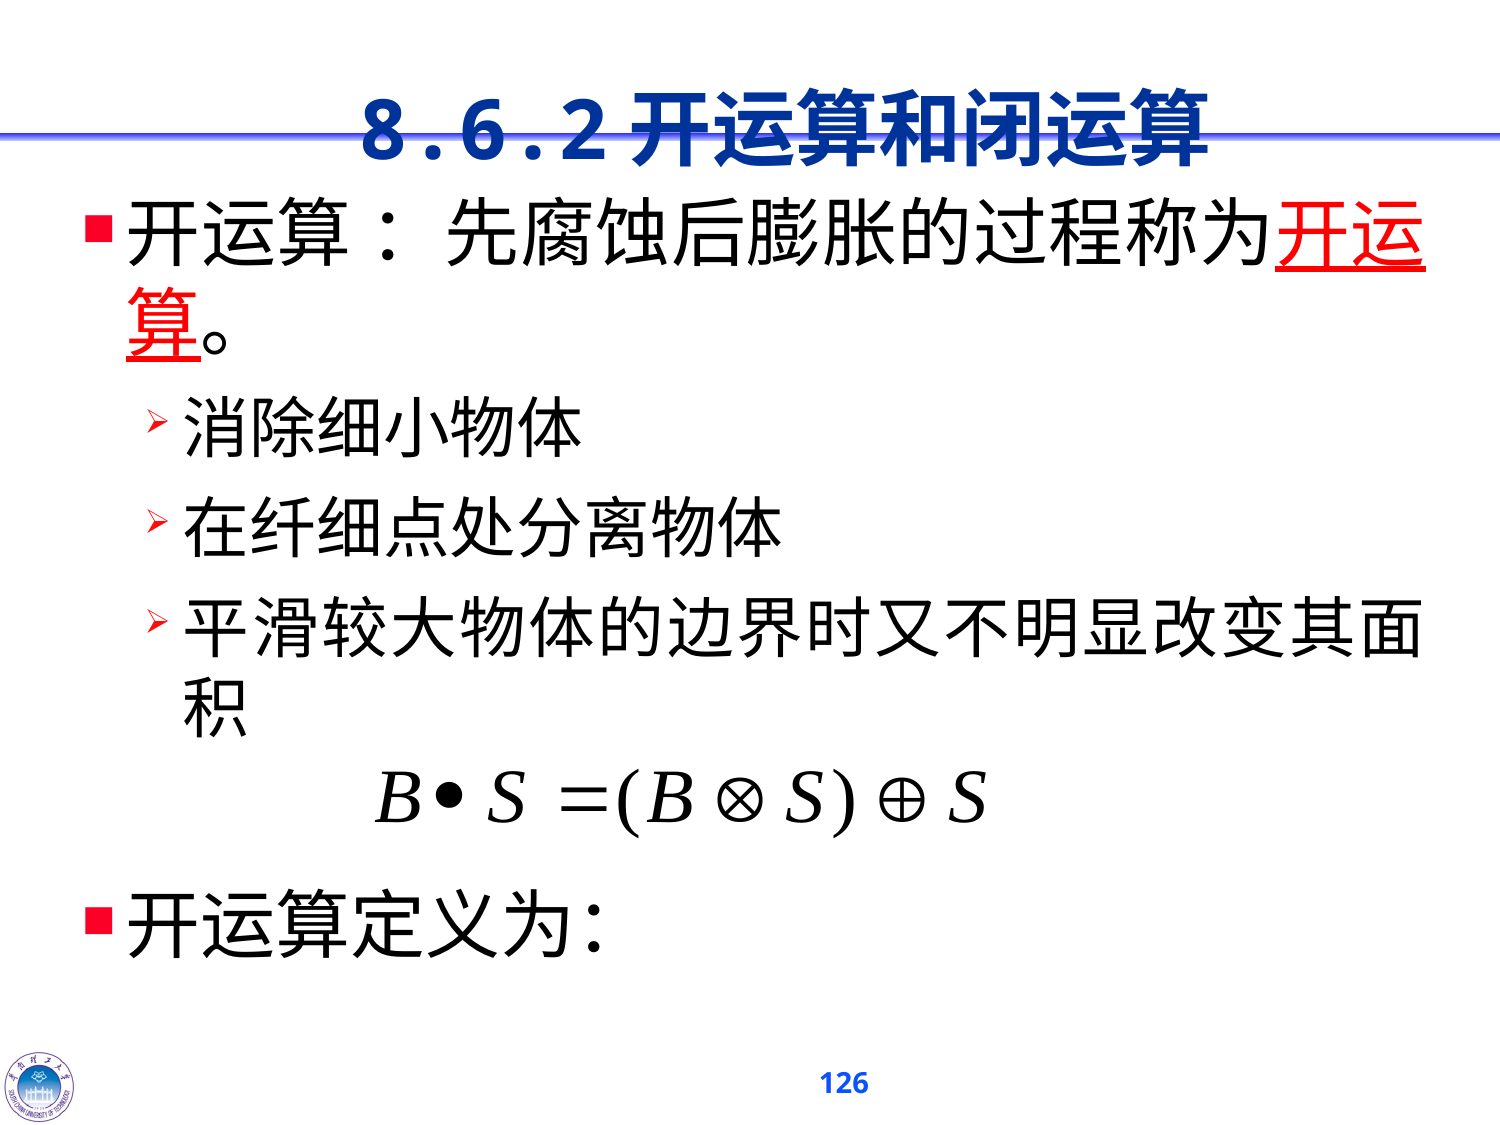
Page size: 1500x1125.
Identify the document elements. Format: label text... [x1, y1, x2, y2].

list 开运算 ：先腐蚀后膨胀的过程称为开运算。 消除细小物体 在纤细点处分离物体 平滑较大物体的边界时又不明显改变其面积 开运算定义为： [73, 177, 1442, 1053]
title 8.6.2开运算和闭运算 [158, 65, 1412, 177]
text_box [359, 751, 1011, 855]
picture [3, 1051, 75, 1123]
